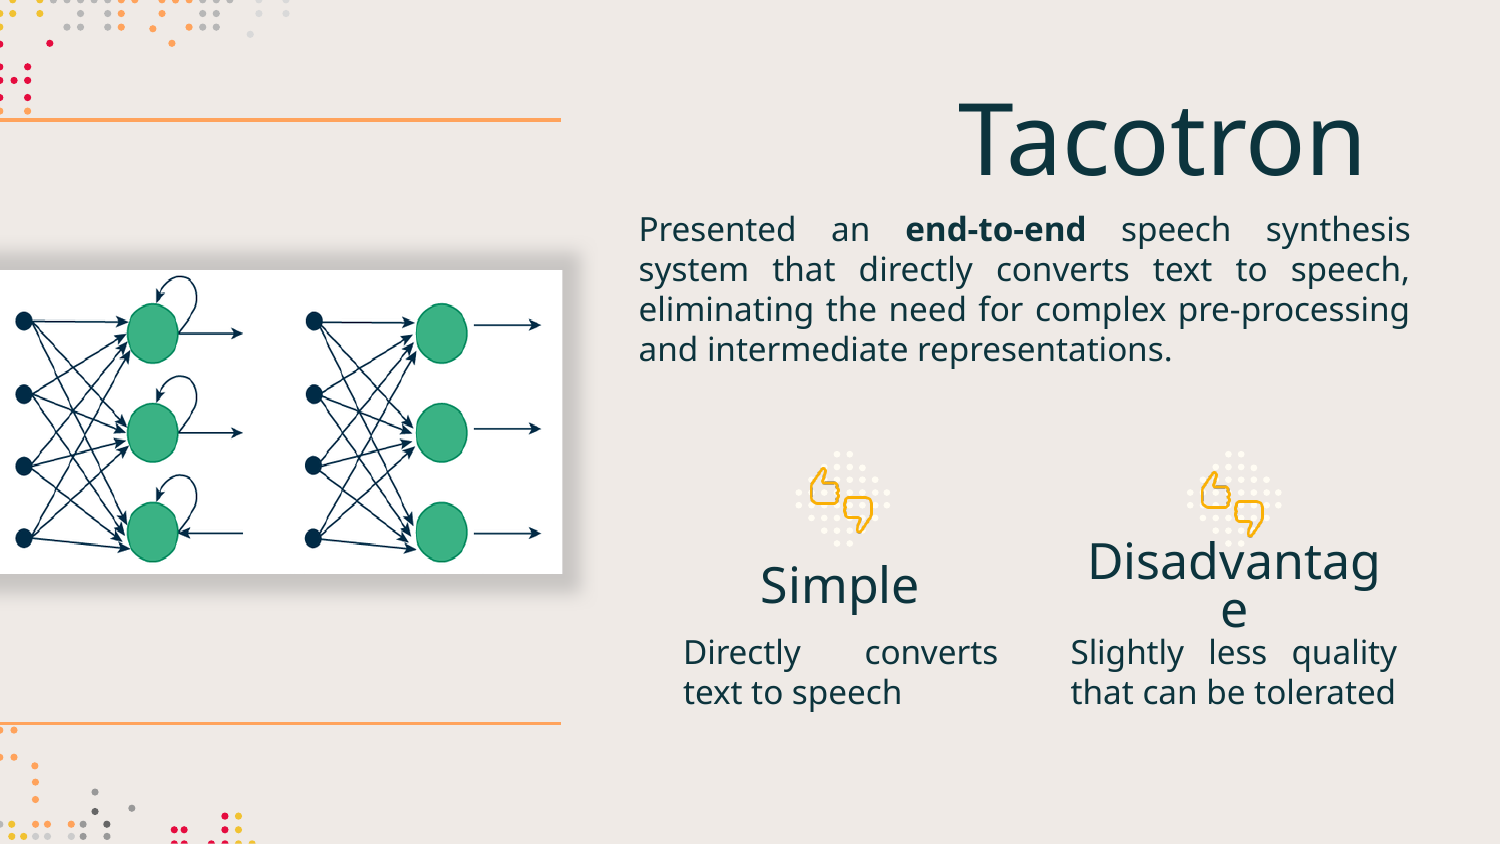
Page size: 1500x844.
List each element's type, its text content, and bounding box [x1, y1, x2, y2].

subtitle Simple [666, 557, 1014, 621]
picture [1195, 468, 1268, 540]
title Tacotron [580, 83, 1383, 273]
picture [805, 464, 877, 537]
subtitle Slightly less quality that can be tolerated [1055, 627, 1413, 716]
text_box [1186, 450, 1282, 548]
subtitle Disadvantage [1060, 557, 1408, 621]
text_box Presented an end-to-end speech synthesis system that directly converts text to speech, eliminating the need for complex pre-processing and intermediate representations. [623, 193, 1427, 401]
subtitle Directly converts text to speech [668, 627, 1014, 716]
picture [0, 269, 563, 574]
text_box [795, 450, 891, 548]
